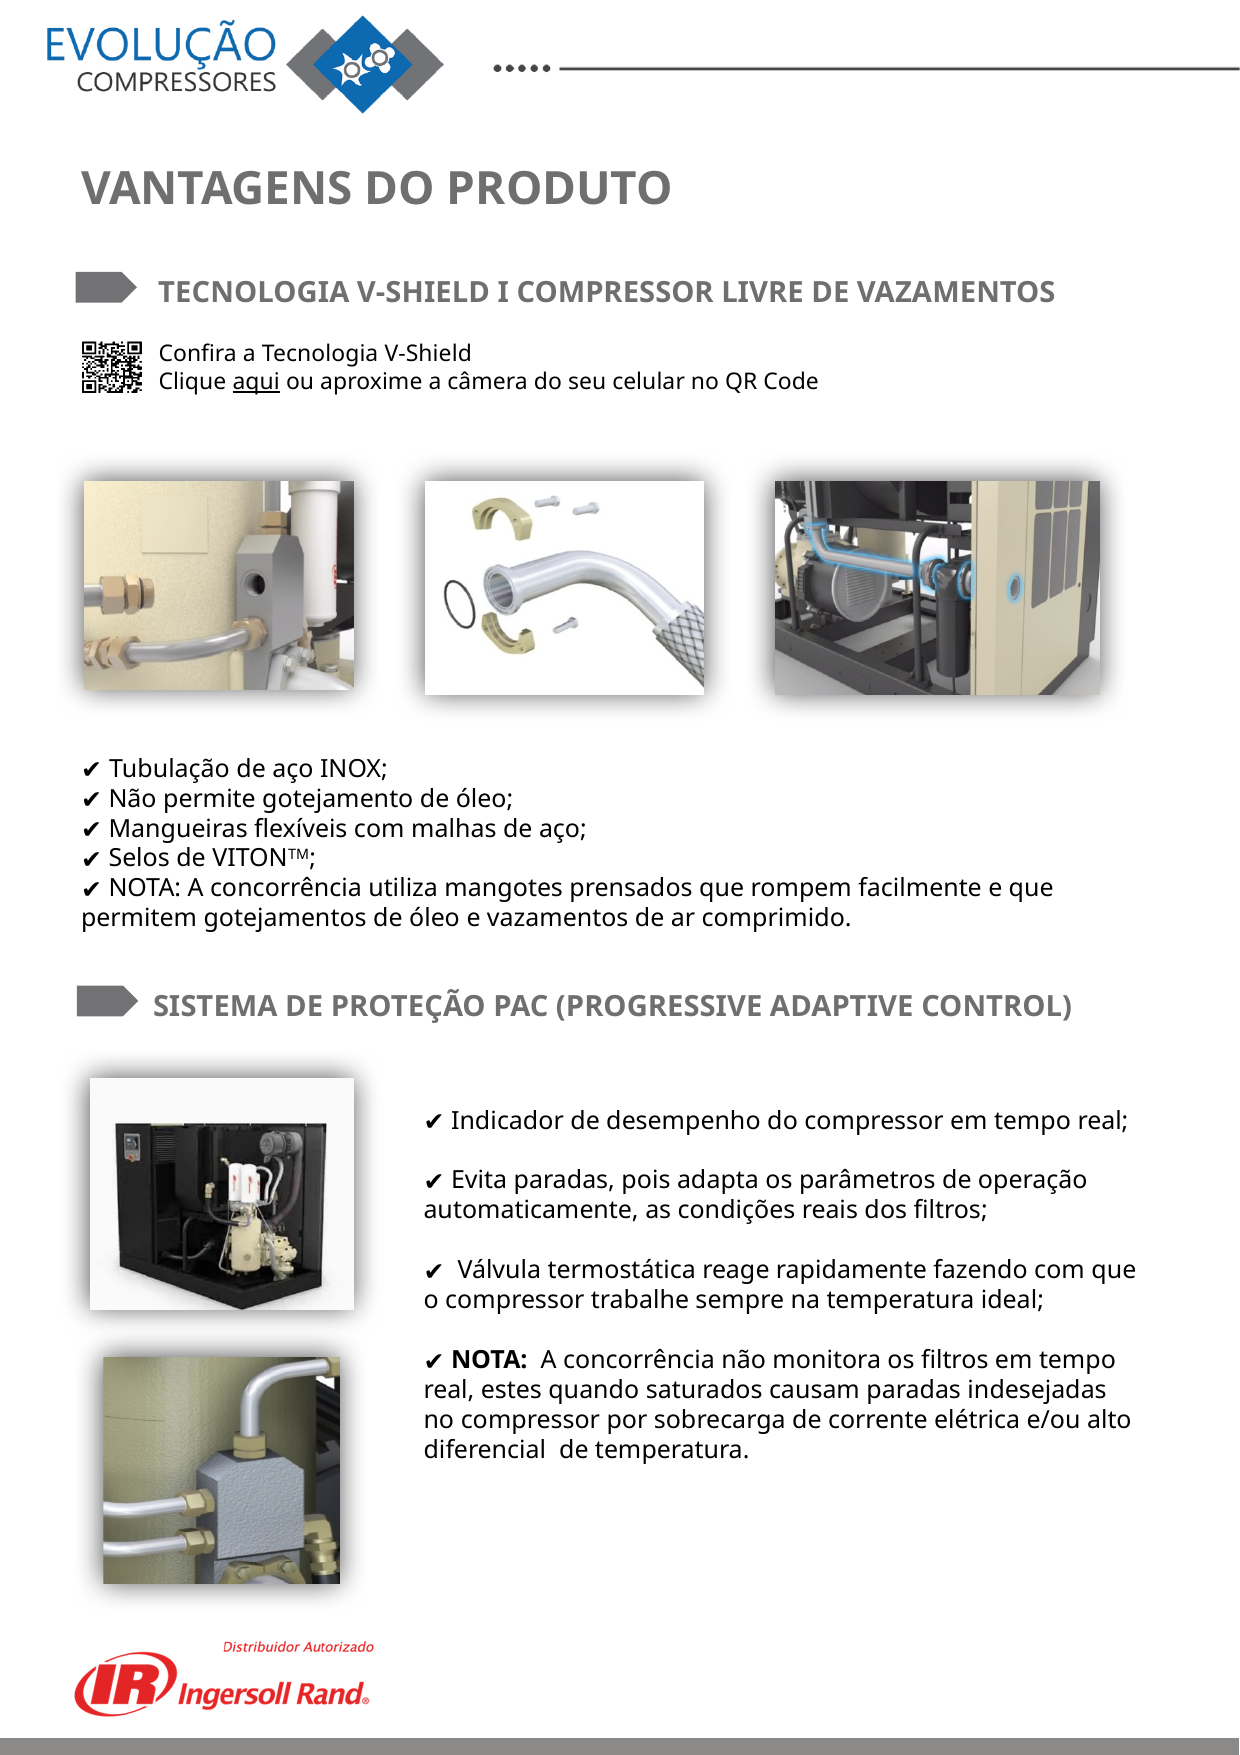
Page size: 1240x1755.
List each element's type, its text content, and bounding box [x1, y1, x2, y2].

text_box TECNOLOGIA V-SHIELD I COMPRESSOR LIVRE DE VAZAMENTOS [158, 267, 1158, 309]
picture [0, 0, 1240, 119]
picture [774, 481, 1101, 695]
picture [424, 481, 704, 695]
text_box VANTAGENS DO PRODUTO [81, 149, 838, 214]
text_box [75, 271, 138, 303]
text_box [0, 1737, 1240, 1755]
picture [102, 1356, 341, 1584]
text_box SISTEMA DE PROTEÇÃO PAC (PROGRESSIVE ADAPTIVE CONTROL) [153, 981, 1192, 1023]
picture [84, 481, 355, 690]
text_box [31, 1603, 418, 1736]
picture [89, 1078, 355, 1310]
text_box Tubulação de aço INOX; Não permite gotejamento de óleo; Mangueiras flexíveis com malhas de aço; Selos de VITONTM; NOTA: A concorrência utiliza mangotes prensados que rompem facilmente e que permitem gotejamentos de óleo e vazamentos de ar comprimido. [81, 752, 1171, 967]
picture [73, 334, 151, 400]
text_box Indicador de desempenho do compressor em tempo real; Evita paradas, pois adapta os parâmetros de operação automaticamente, as condições reais dos filtros; Válvula termostática reage rapidamente fazendo com que o compressor trabalhe sempre na temperatura ideal; NOTA: A concorrência não monitora os filtros em tempo real, estes quando saturados causam paradas indesejadas no compressor por sobrecarga de corrente elétrica e/ou alto diferencial de temperatura. [408, 1096, 1156, 1471]
text_box Confira a Tecnologia V-Shield Clique aqui ou aproxime a câmera do seu celular no QR Code [143, 331, 900, 406]
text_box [76, 985, 139, 1017]
